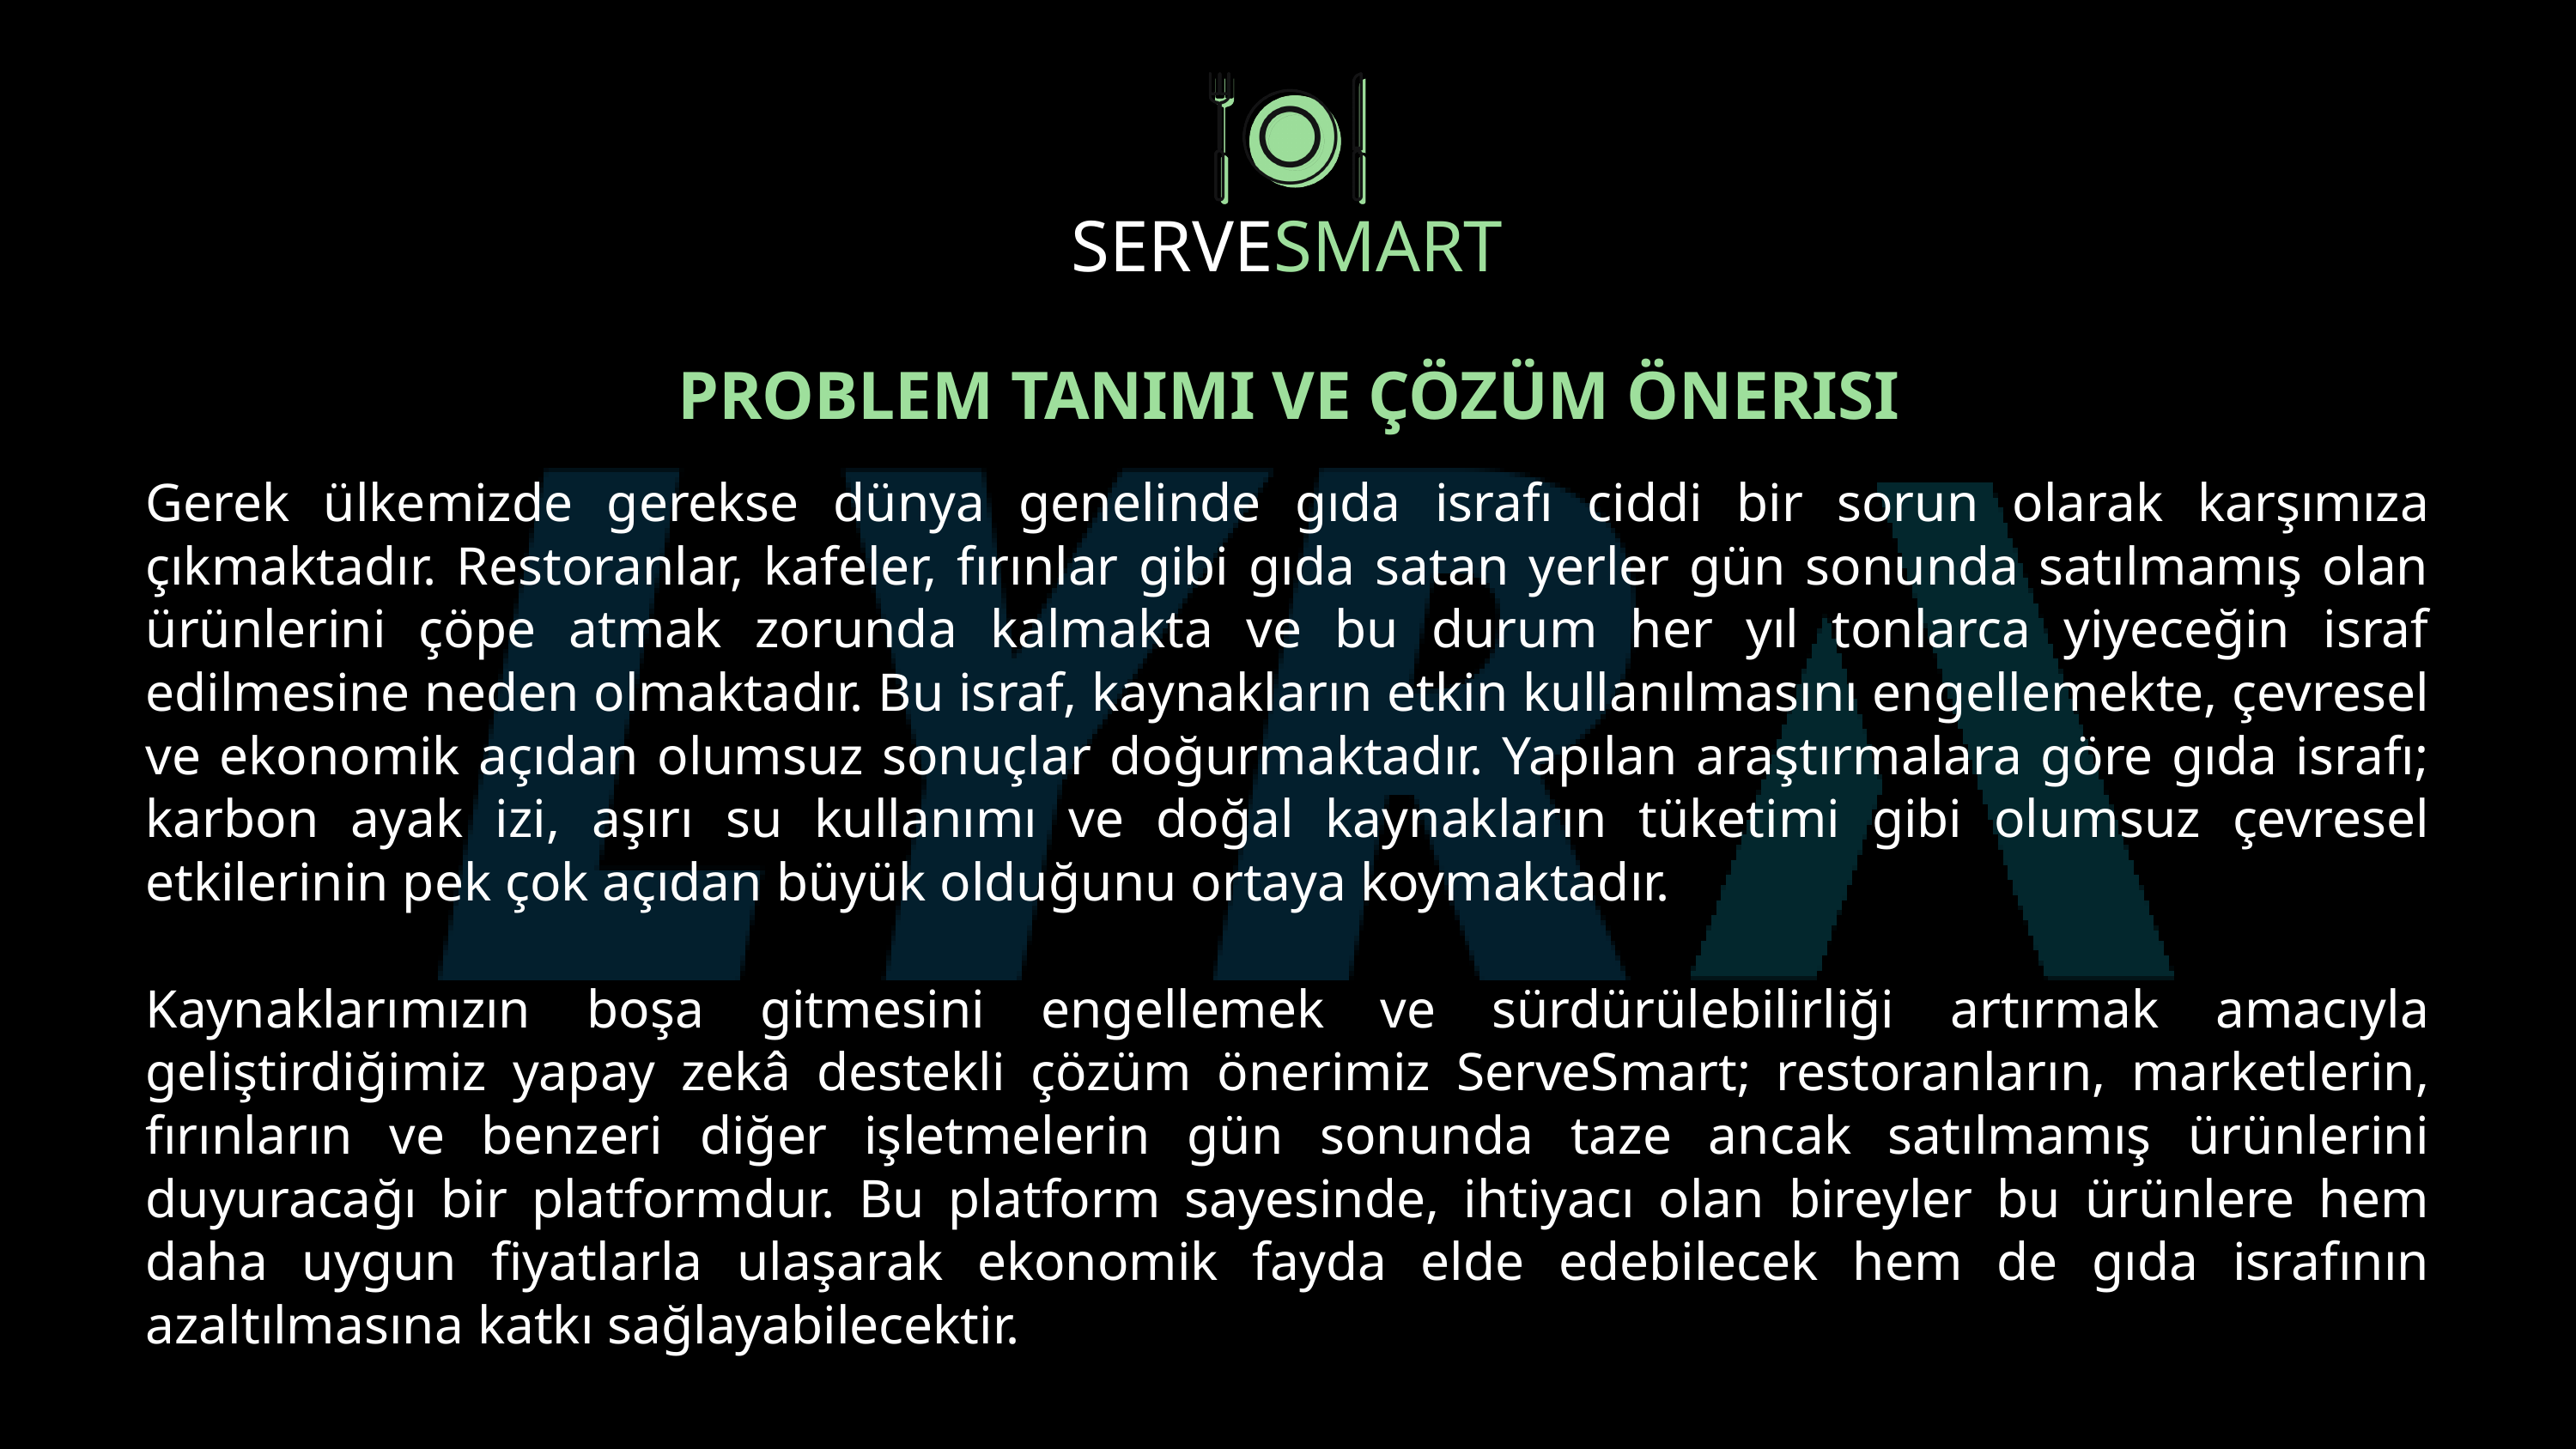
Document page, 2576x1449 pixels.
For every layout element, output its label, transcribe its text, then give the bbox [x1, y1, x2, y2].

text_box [1035, 72, 1540, 288]
text_box [31, 30, 2547, 1419]
text_box PROBLEM TANIMI VE ÇÖZÜM ÖNERISI [622, 340, 1955, 433]
text_box Gerek ülkemizde gerekse dünya genelinde gıda israfı ciddi bir sorun olarak karşımıza çıkmaktadır. Restoranlar, kafeler, fırınlar gibi gıda satan yerler gün sonunda satılmamış olan ürünlerini çöpe atmak zorunda kalmakta ve bu durum her yıl tonlarca yiyeceğin israf edilmesine neden olmaktadır. Bu israf, kaynakların etkin kullanılmasını engellemekte, çevresel ve ekonomik açıdan olumsuz sonuçlar doğurmaktadır. Yapılan araştırmalara göre gıda israfı; karbon ayak izi, aşırı su kullanımı ve doğal kaynakların tüketimi gibi olumsuz çevresel etkilerinin pek çok açıdan büyük olduğunu ortaya koymaktadır. Kaynaklarımızın boşa gitmesini engellemek ve sürdürülebilirliği artırmak amacıyla geliştirdiğimiz yapay zekâ destekli çözüm önerimiz ServeSmart; restoranların, marketlerin, fırınların ve benzeri diğer işletmelerin gün sonunda taze ancak satılmamış ürünlerini duyuracağı bir platformdur. Bu platform sayesinde, ihtiyacı olan bireyler bu ürünlere hem daha uygun fiyatlarla ulaşarak ekonomik fayda elde edebilecek hem de gıda israfının azaltılmasına katkı sağlayabilecektir. [145, 468, 2432, 1355]
